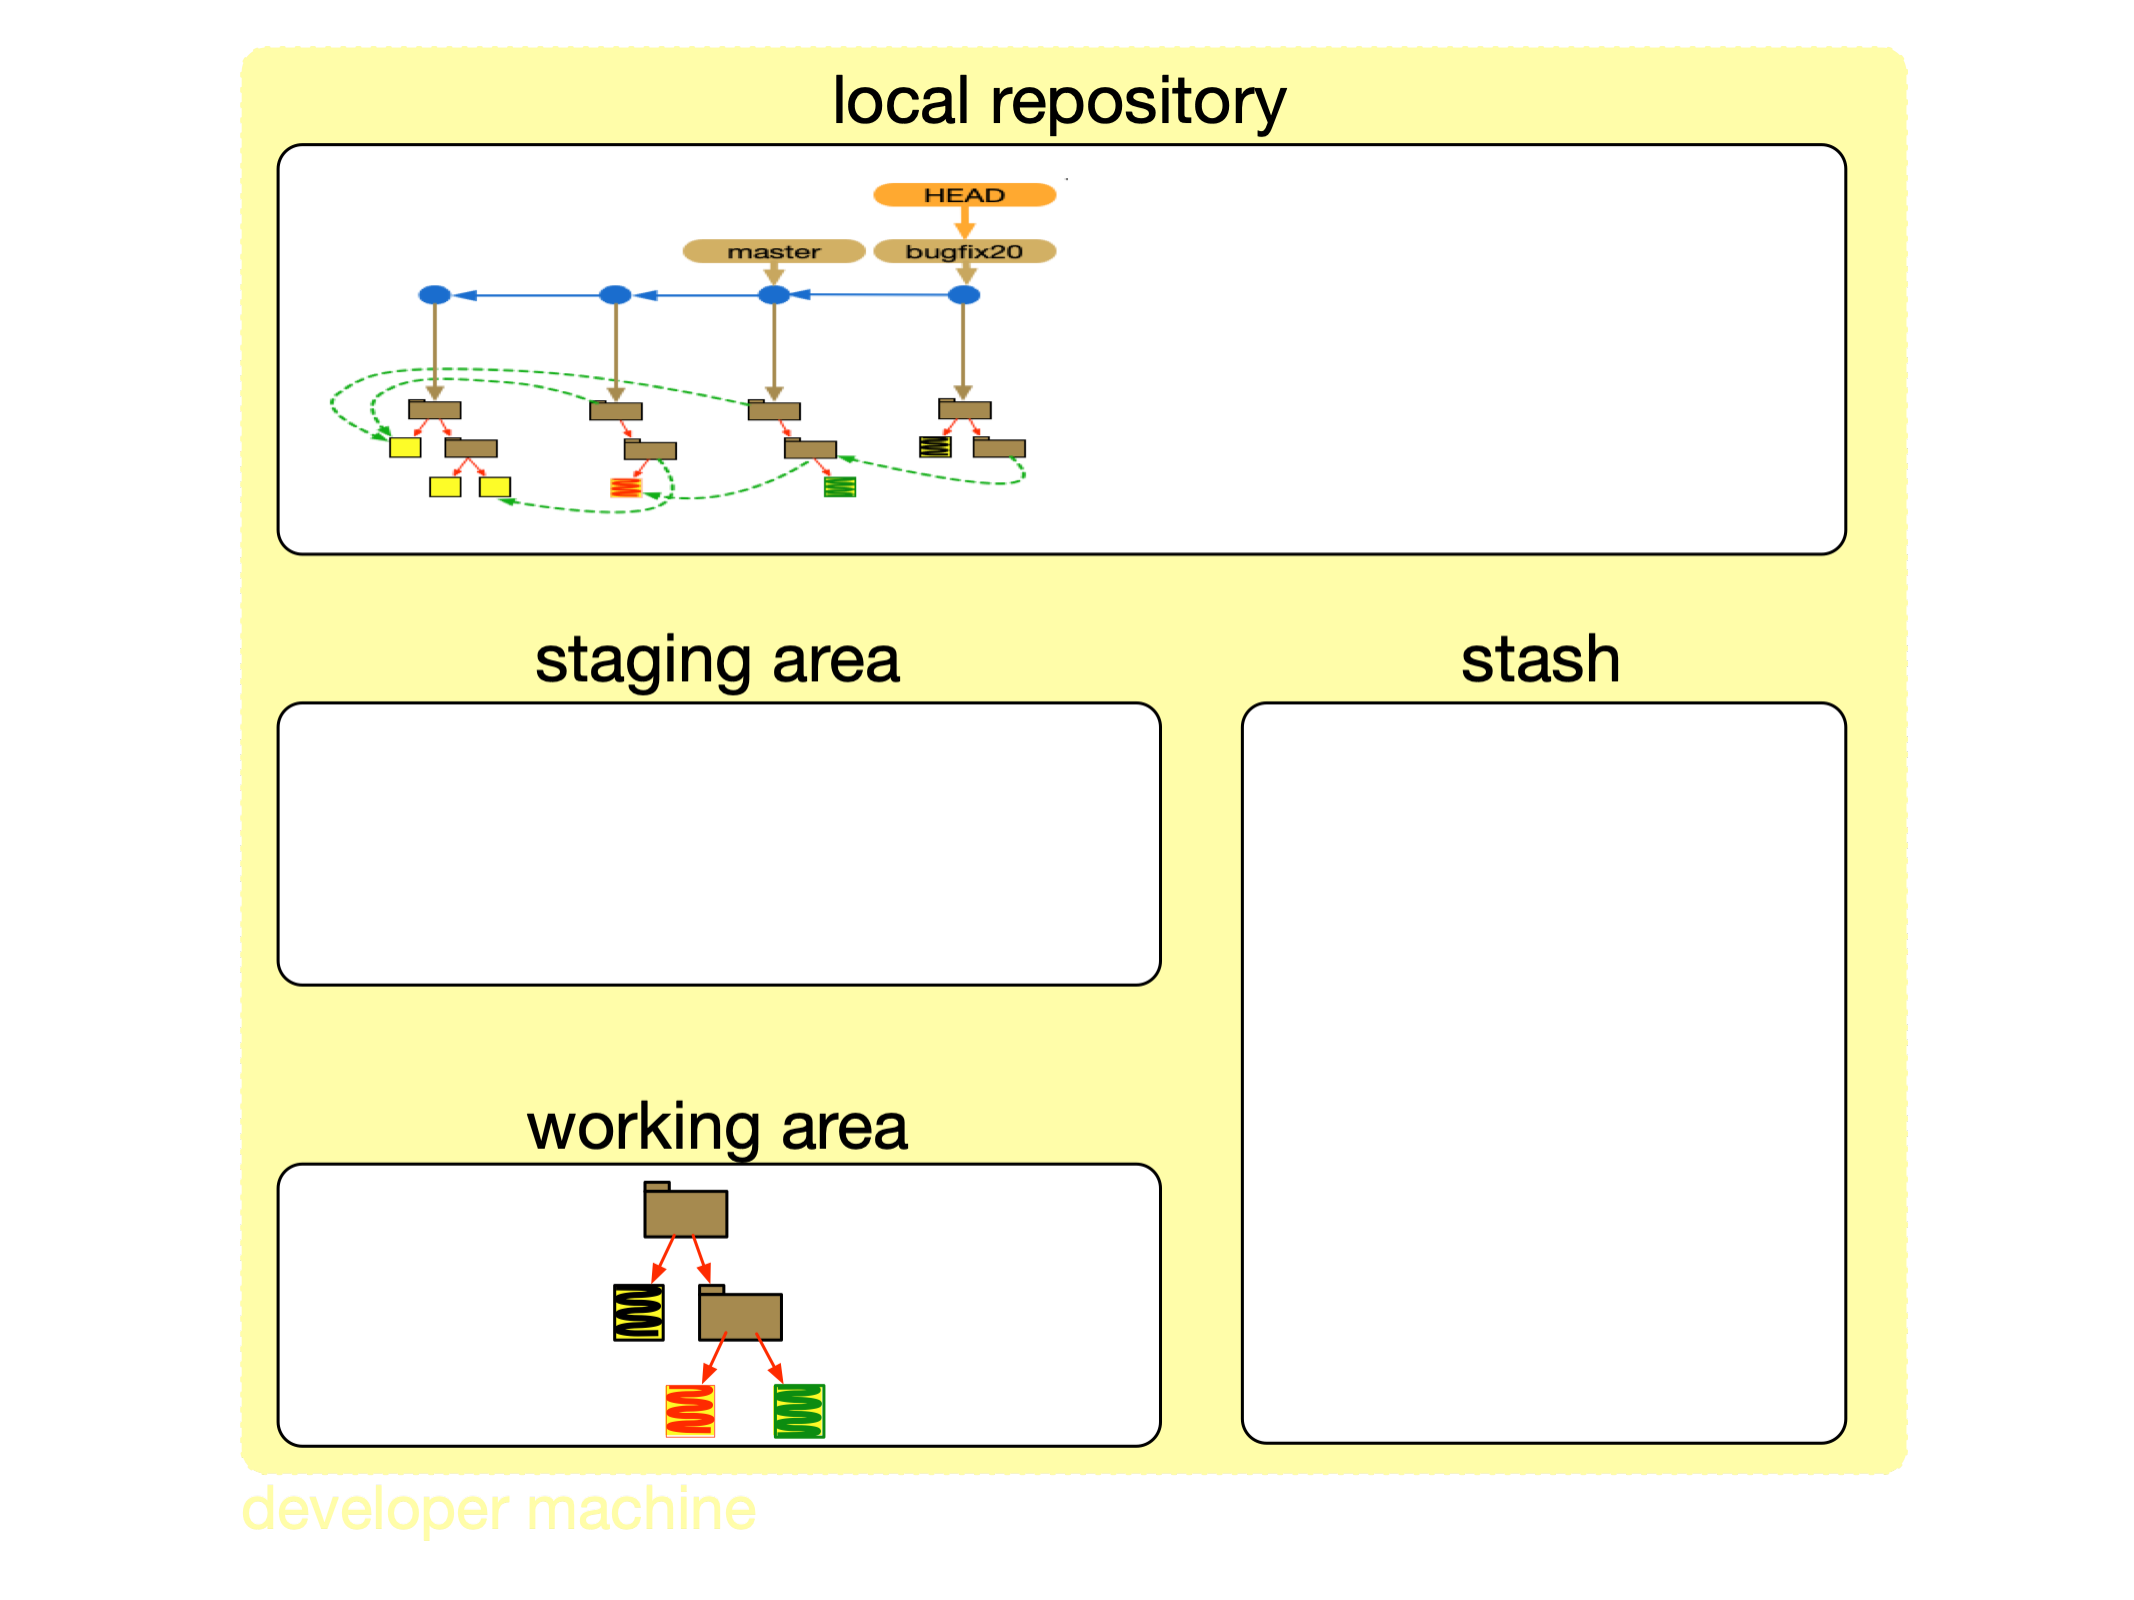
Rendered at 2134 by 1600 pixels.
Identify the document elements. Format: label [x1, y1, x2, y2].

picture [222, 40, 1912, 1560]
